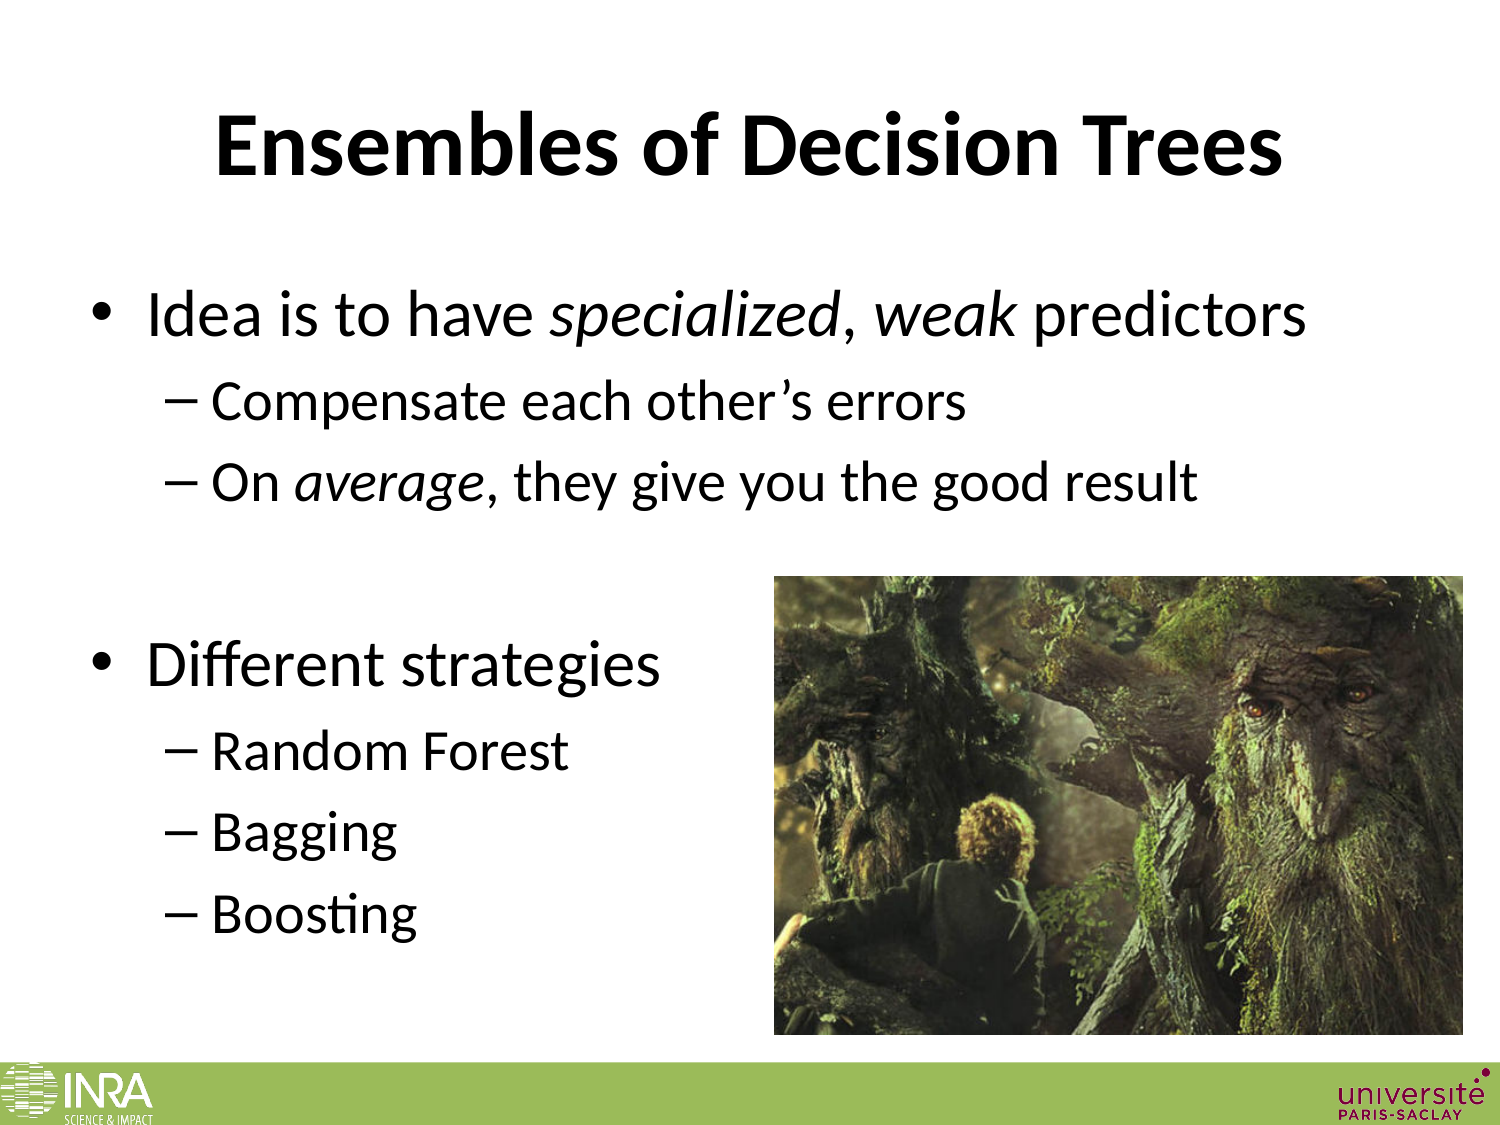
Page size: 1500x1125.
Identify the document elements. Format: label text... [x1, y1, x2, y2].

picture [774, 576, 1463, 1036]
title Ensembles of Decision Trees [75, 45, 1425, 233]
list Idea is to have specialized, weak predictors Compensate each other’s errors On average, they give you the good result Different strategies Random Forest Bagging Boosting [75, 262, 1425, 1005]
picture [0, 1062, 153, 1125]
picture [1339, 1068, 1490, 1120]
